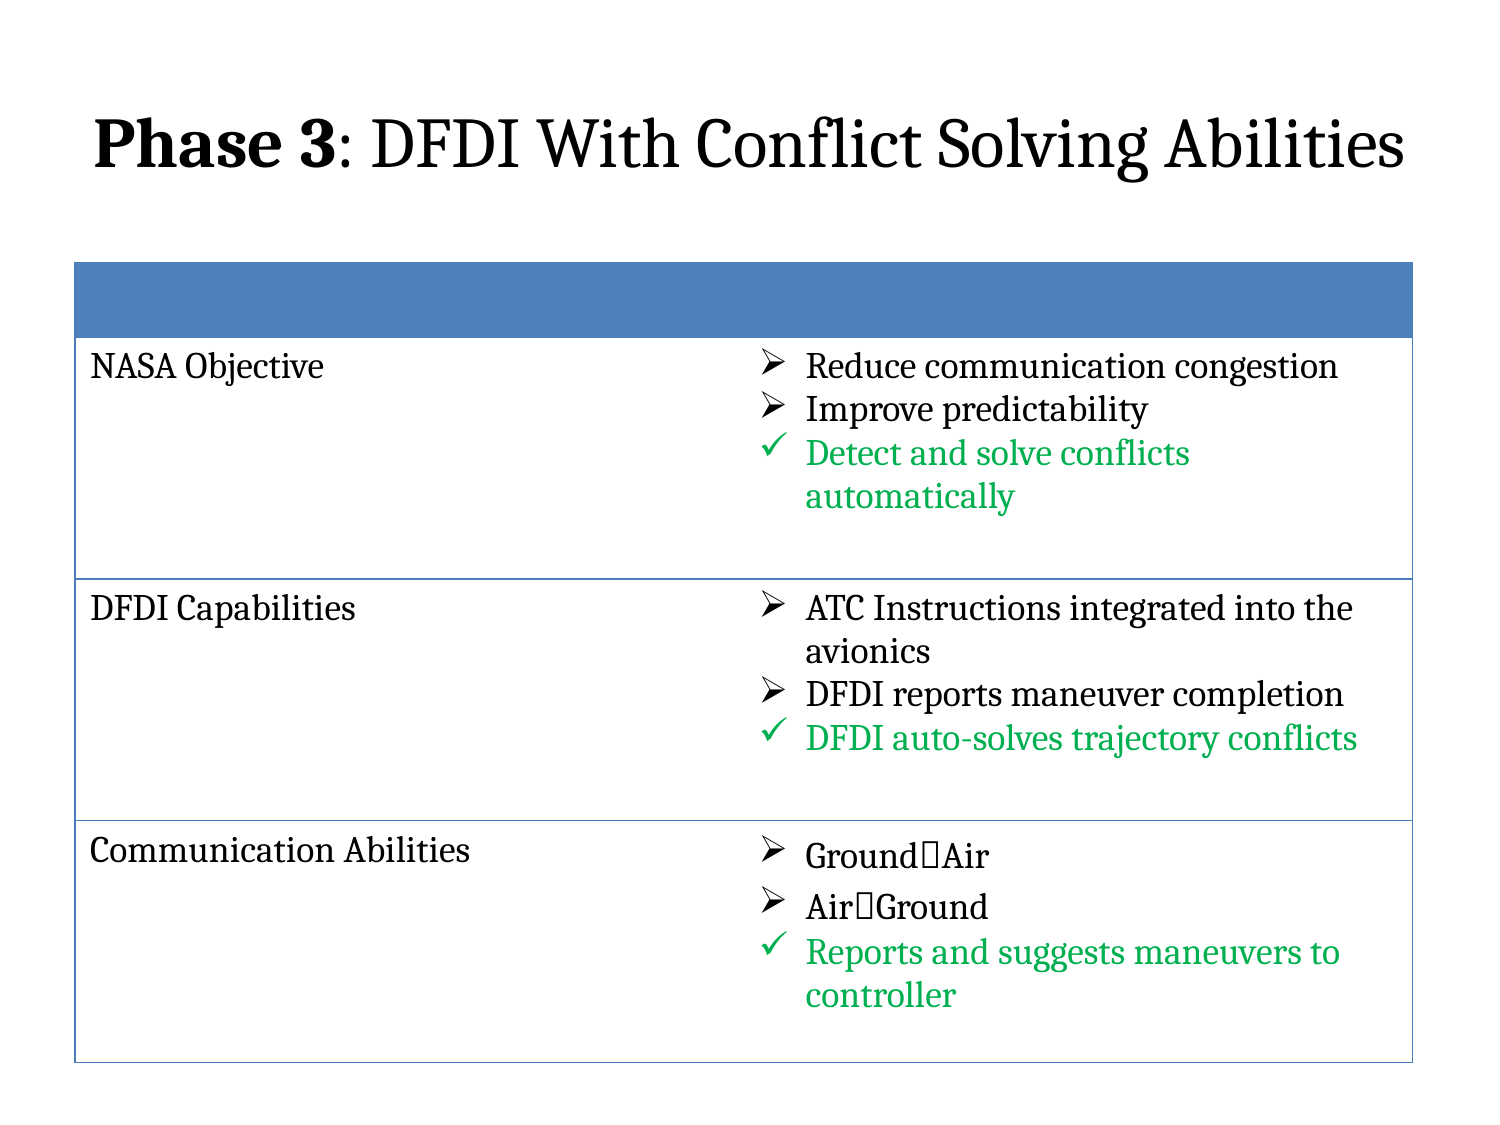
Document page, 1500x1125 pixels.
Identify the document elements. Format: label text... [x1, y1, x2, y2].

table_cell NASA Objective [76, 338, 744, 578]
table_cell GroundAir AirGround Reports and suggests maneuvers to controller [744, 821, 1412, 1062]
table_cell Communication Abilities [76, 821, 744, 1062]
table_cell ATC Instructions integrated into the avionics DFDI reports maneuver completion DFDI auto-solves trajectory conflicts [744, 580, 1412, 820]
table_header [744, 263, 1412, 337]
table_header [76, 263, 744, 337]
table_cell Reduce communication congestion Improve predictability Detect and solve conflicts automatically [744, 338, 1412, 578]
table_cell DFDI Capabilities [76, 580, 744, 820]
title Phase 3: DFDI With Conflict Solving Abilities [75, 45, 1425, 233]
